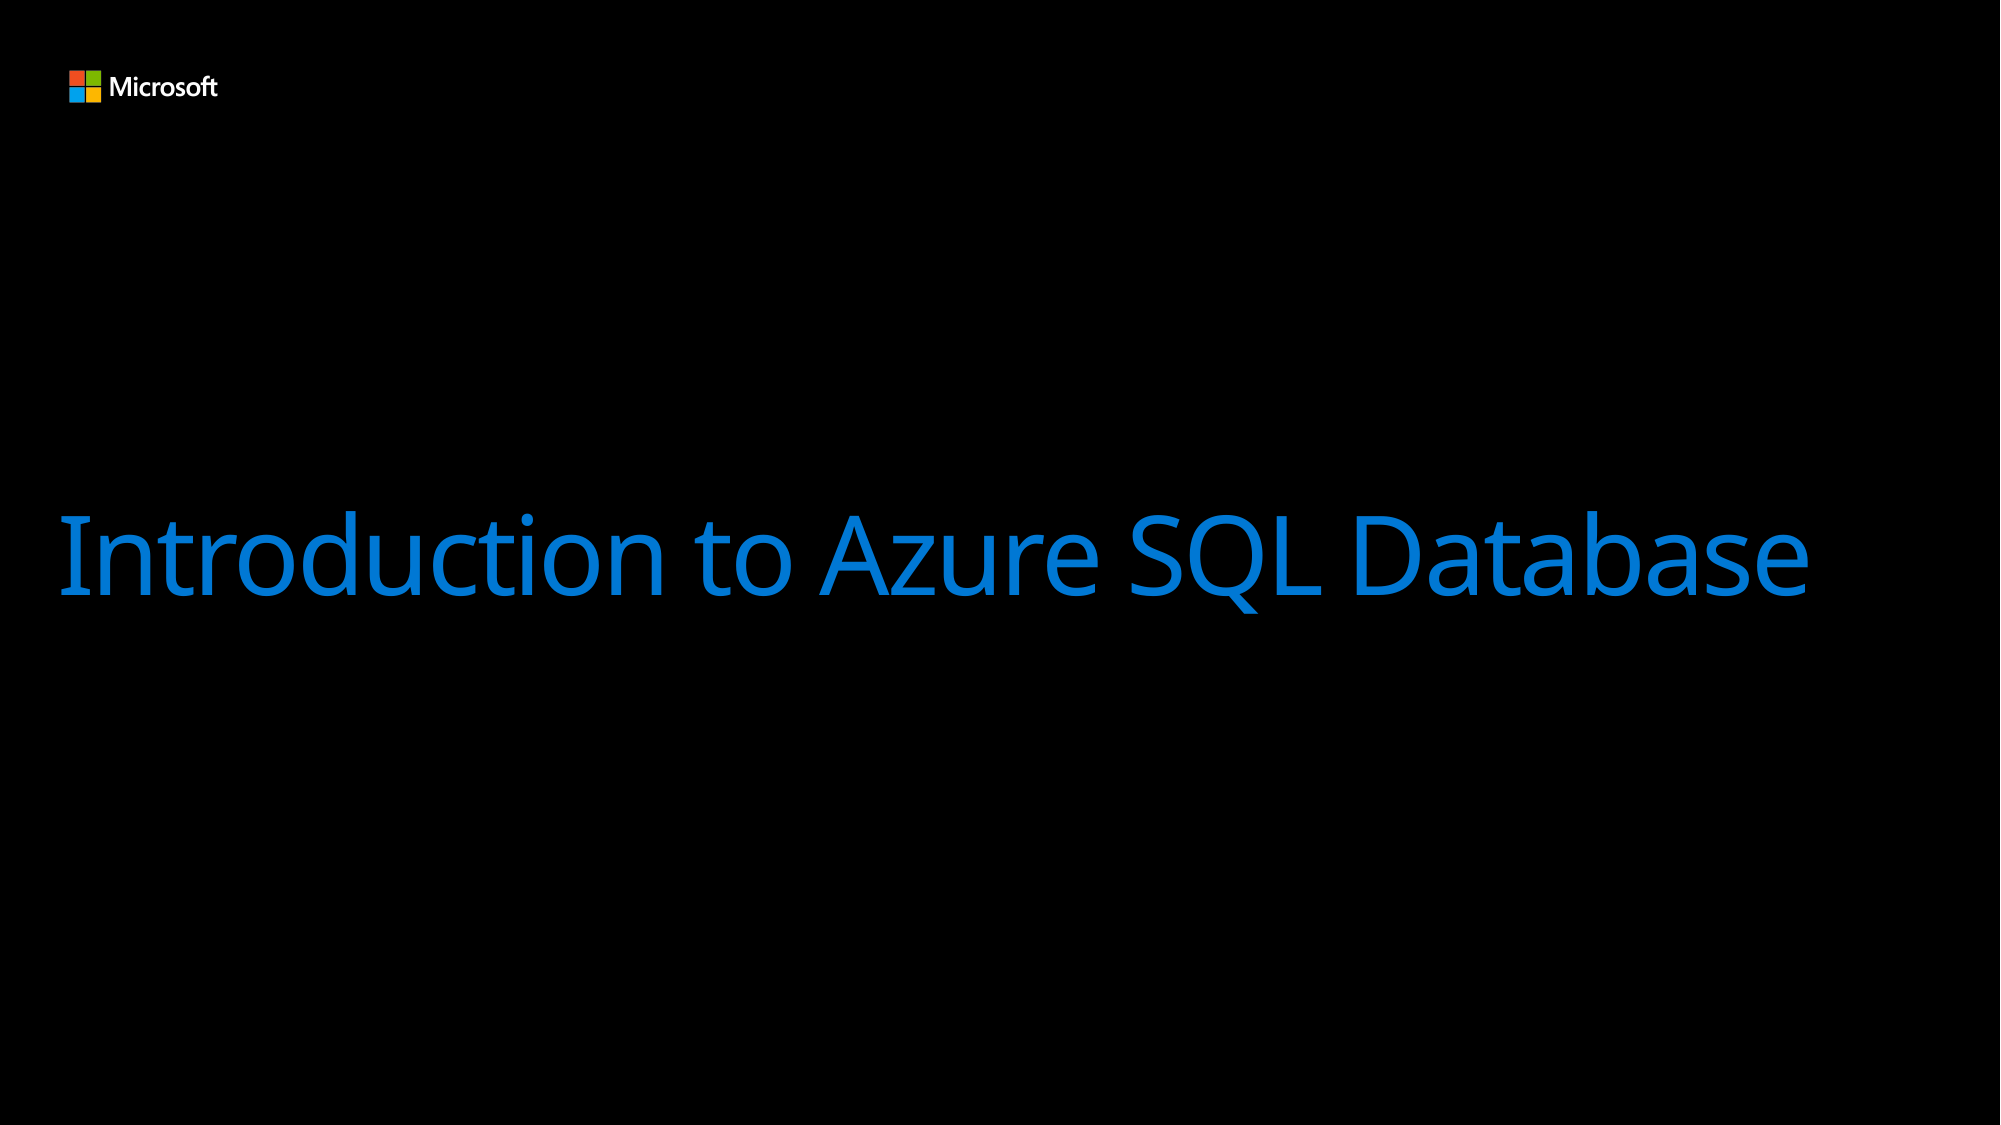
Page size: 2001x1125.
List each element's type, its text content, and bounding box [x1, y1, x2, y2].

picture [38, 39, 249, 134]
title Introduction to Azure SQL Database [57, 415, 1943, 710]
